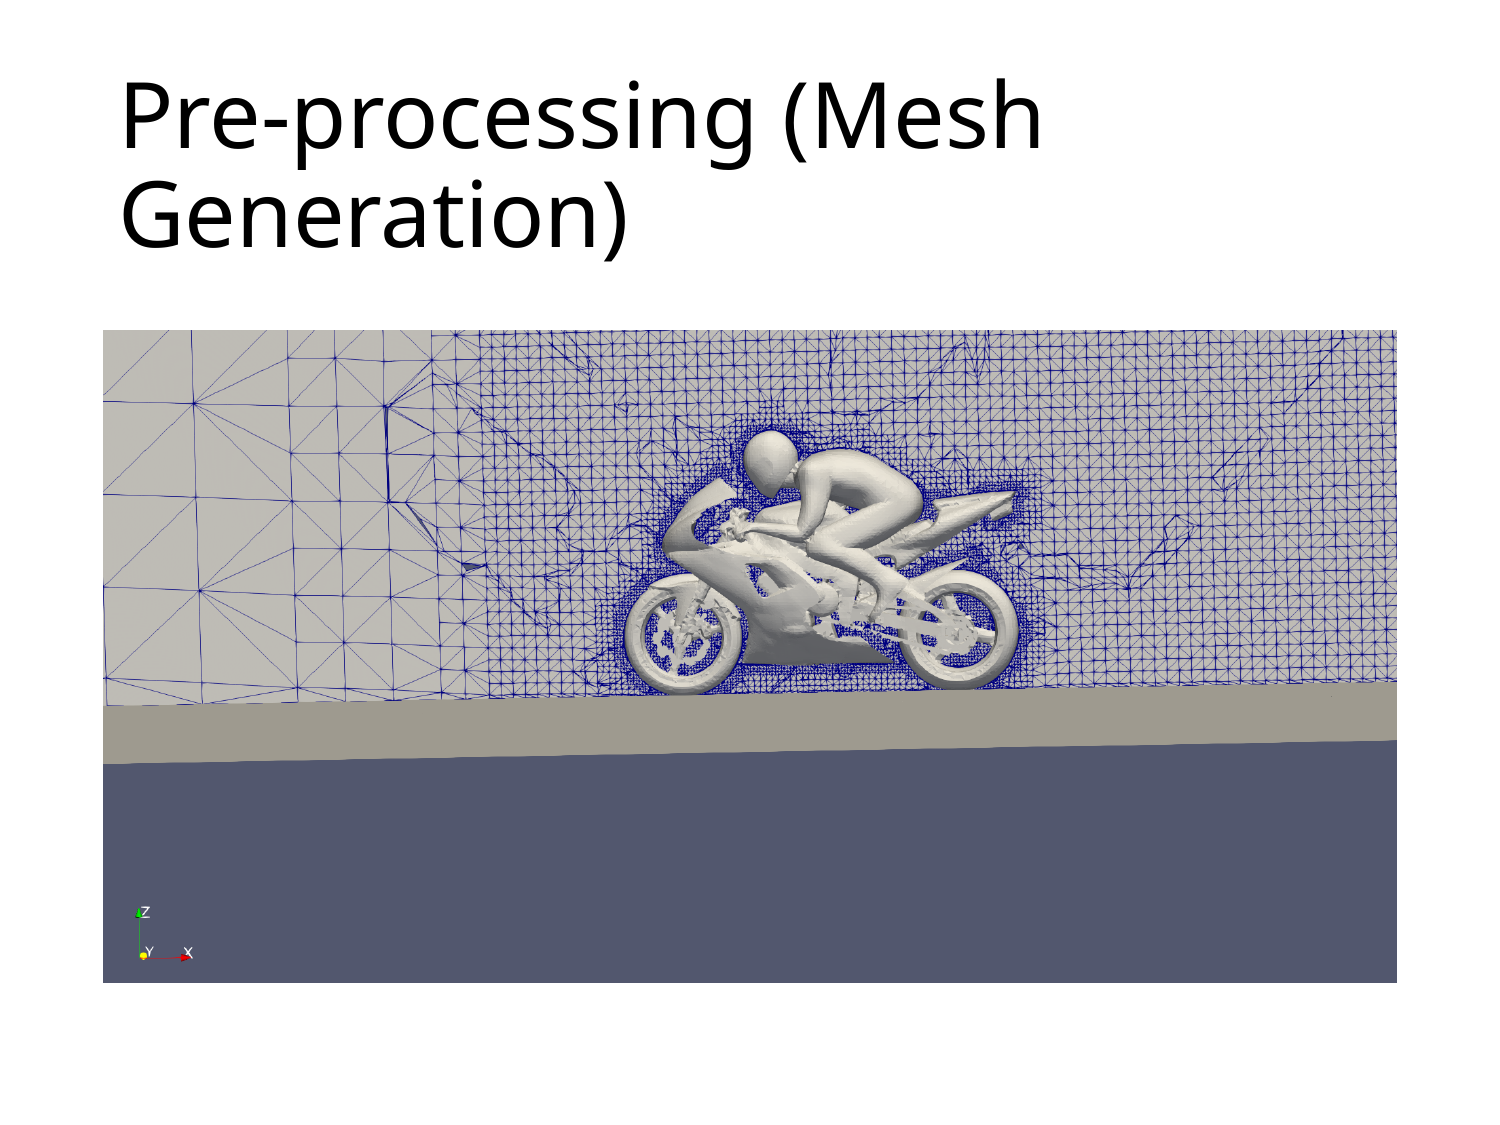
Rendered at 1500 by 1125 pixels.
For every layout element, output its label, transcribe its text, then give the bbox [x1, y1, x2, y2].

title Pre-processing (Mesh Generation) [103, 59, 1397, 278]
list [103, 330, 1397, 983]
